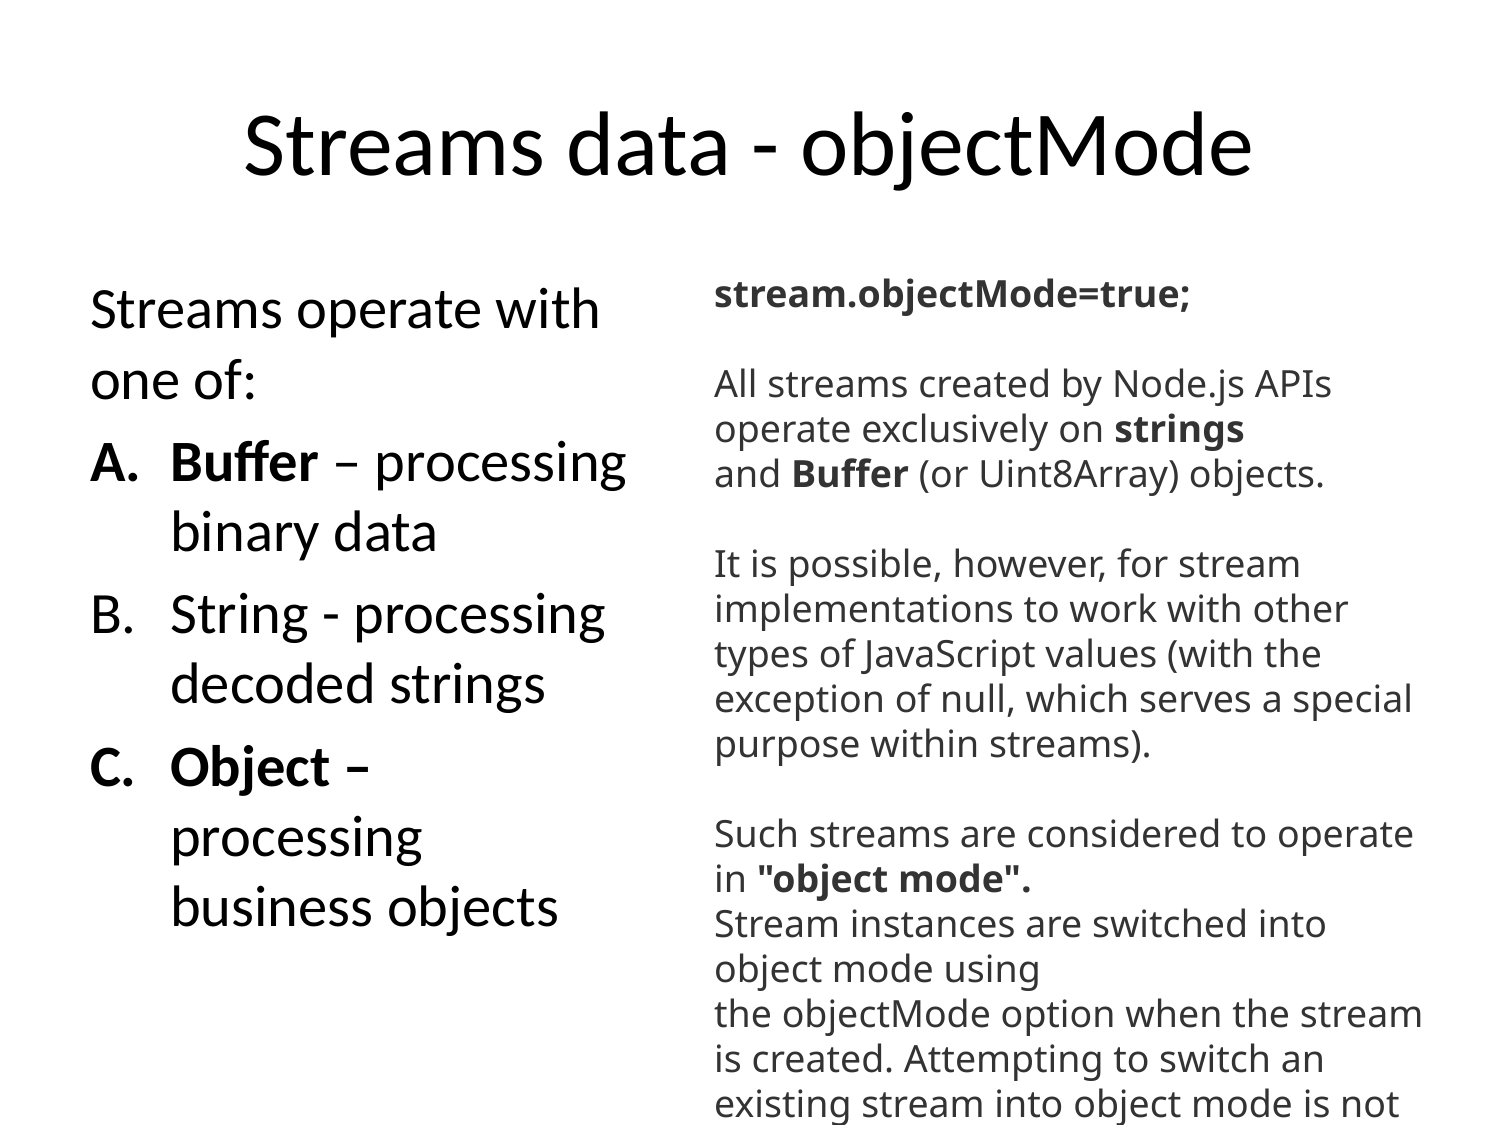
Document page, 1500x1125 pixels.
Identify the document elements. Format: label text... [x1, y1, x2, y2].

list Streams operate with one of: Buffer – processing binary data String - processing decoded strings Object – processing business objects [75, 262, 646, 1005]
text_box stream.objectMode=true; All streams created by Node.js APIs operate exclusively on strings and Buffer (or Uint8Array) objects. It is possible, however, for stream implementations to work with other types of JavaScript values (with the exception of null, which serves a special purpose within streams). Such streams are considered to operate in "object mode". Stream instances are switched into object mode using the objectMode option when the stream is created. Attempting to switch an existing stream into object mode is not safe. [699, 262, 1450, 1125]
title Streams data - objectMode [75, 45, 1425, 233]
